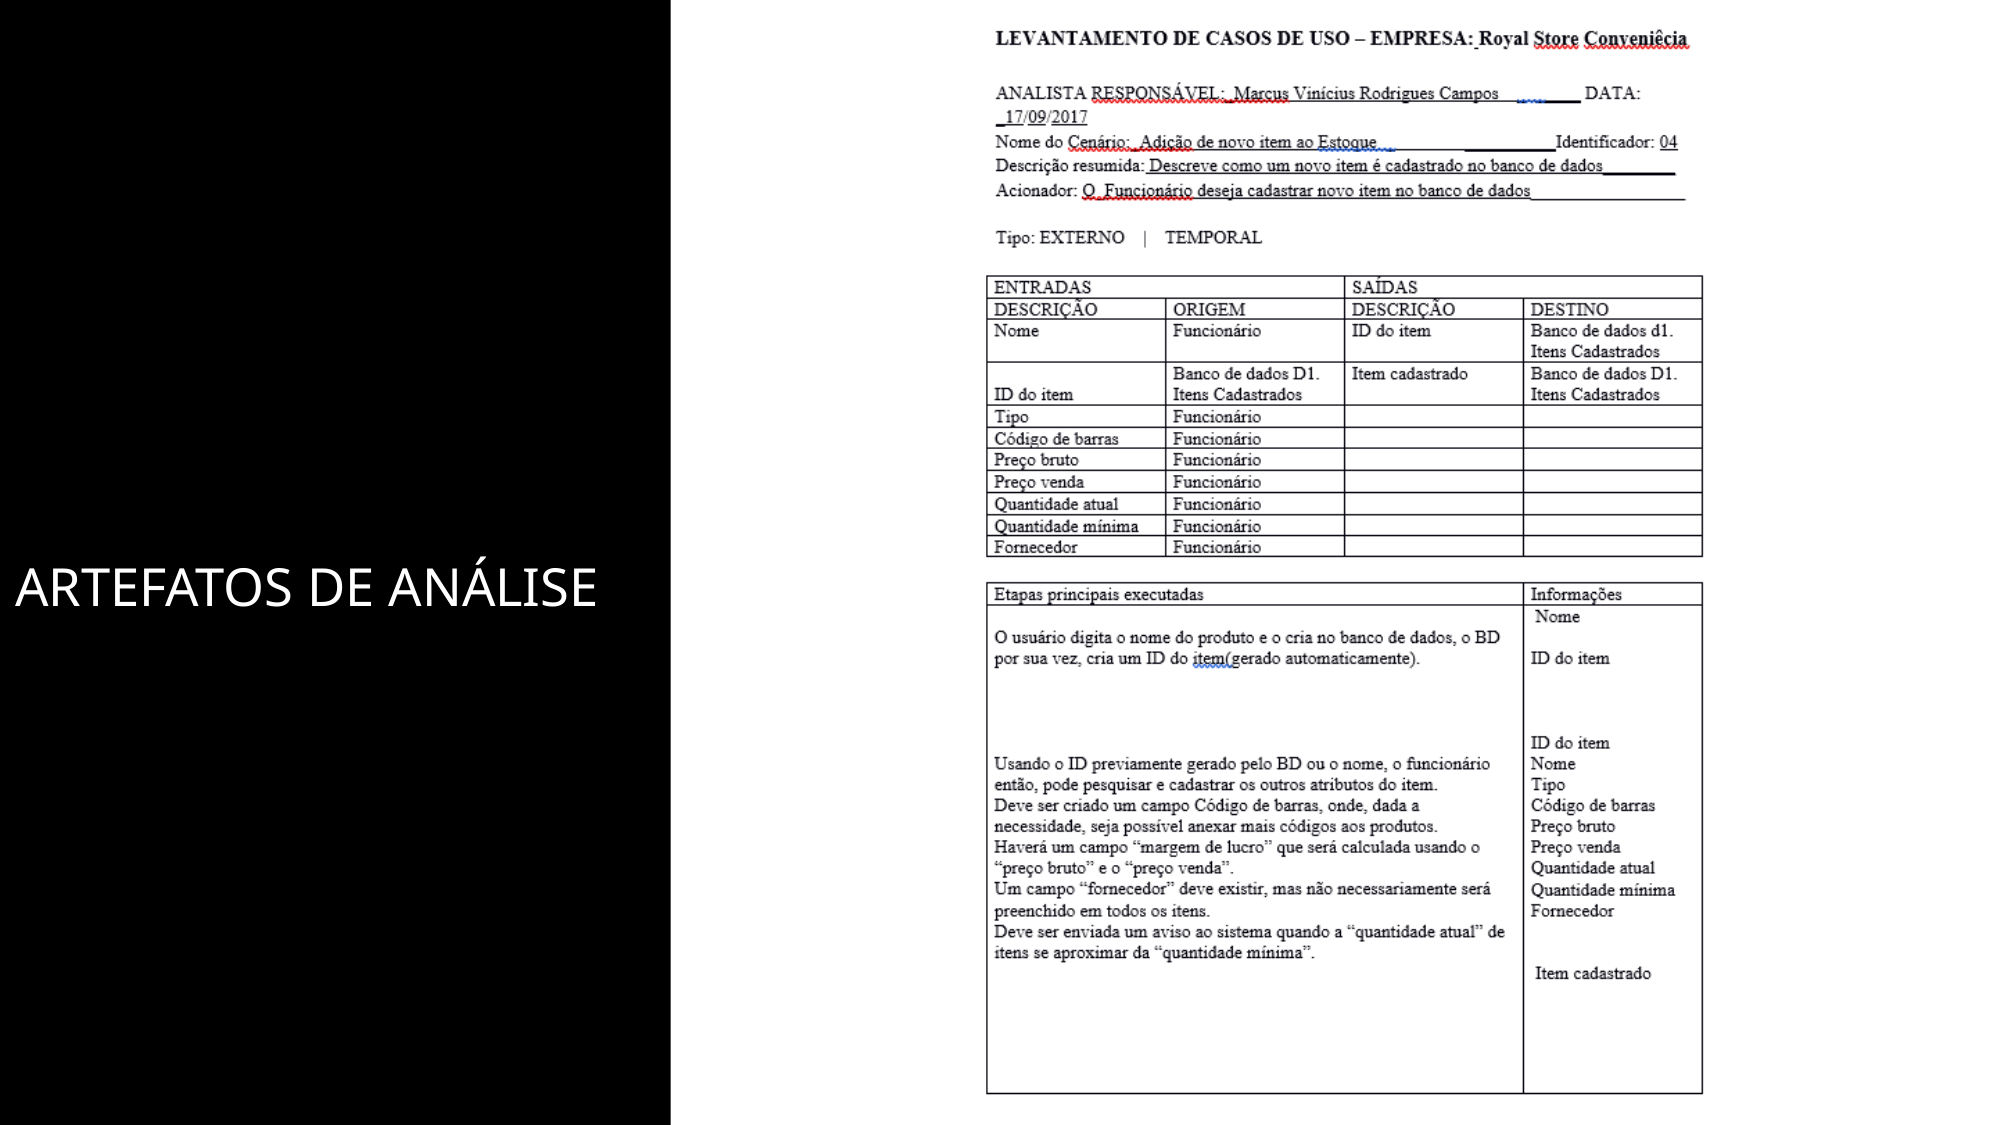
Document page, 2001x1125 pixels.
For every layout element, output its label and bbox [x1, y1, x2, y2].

picture [973, 17, 1716, 1108]
text_box [0, 0, 672, 1125]
